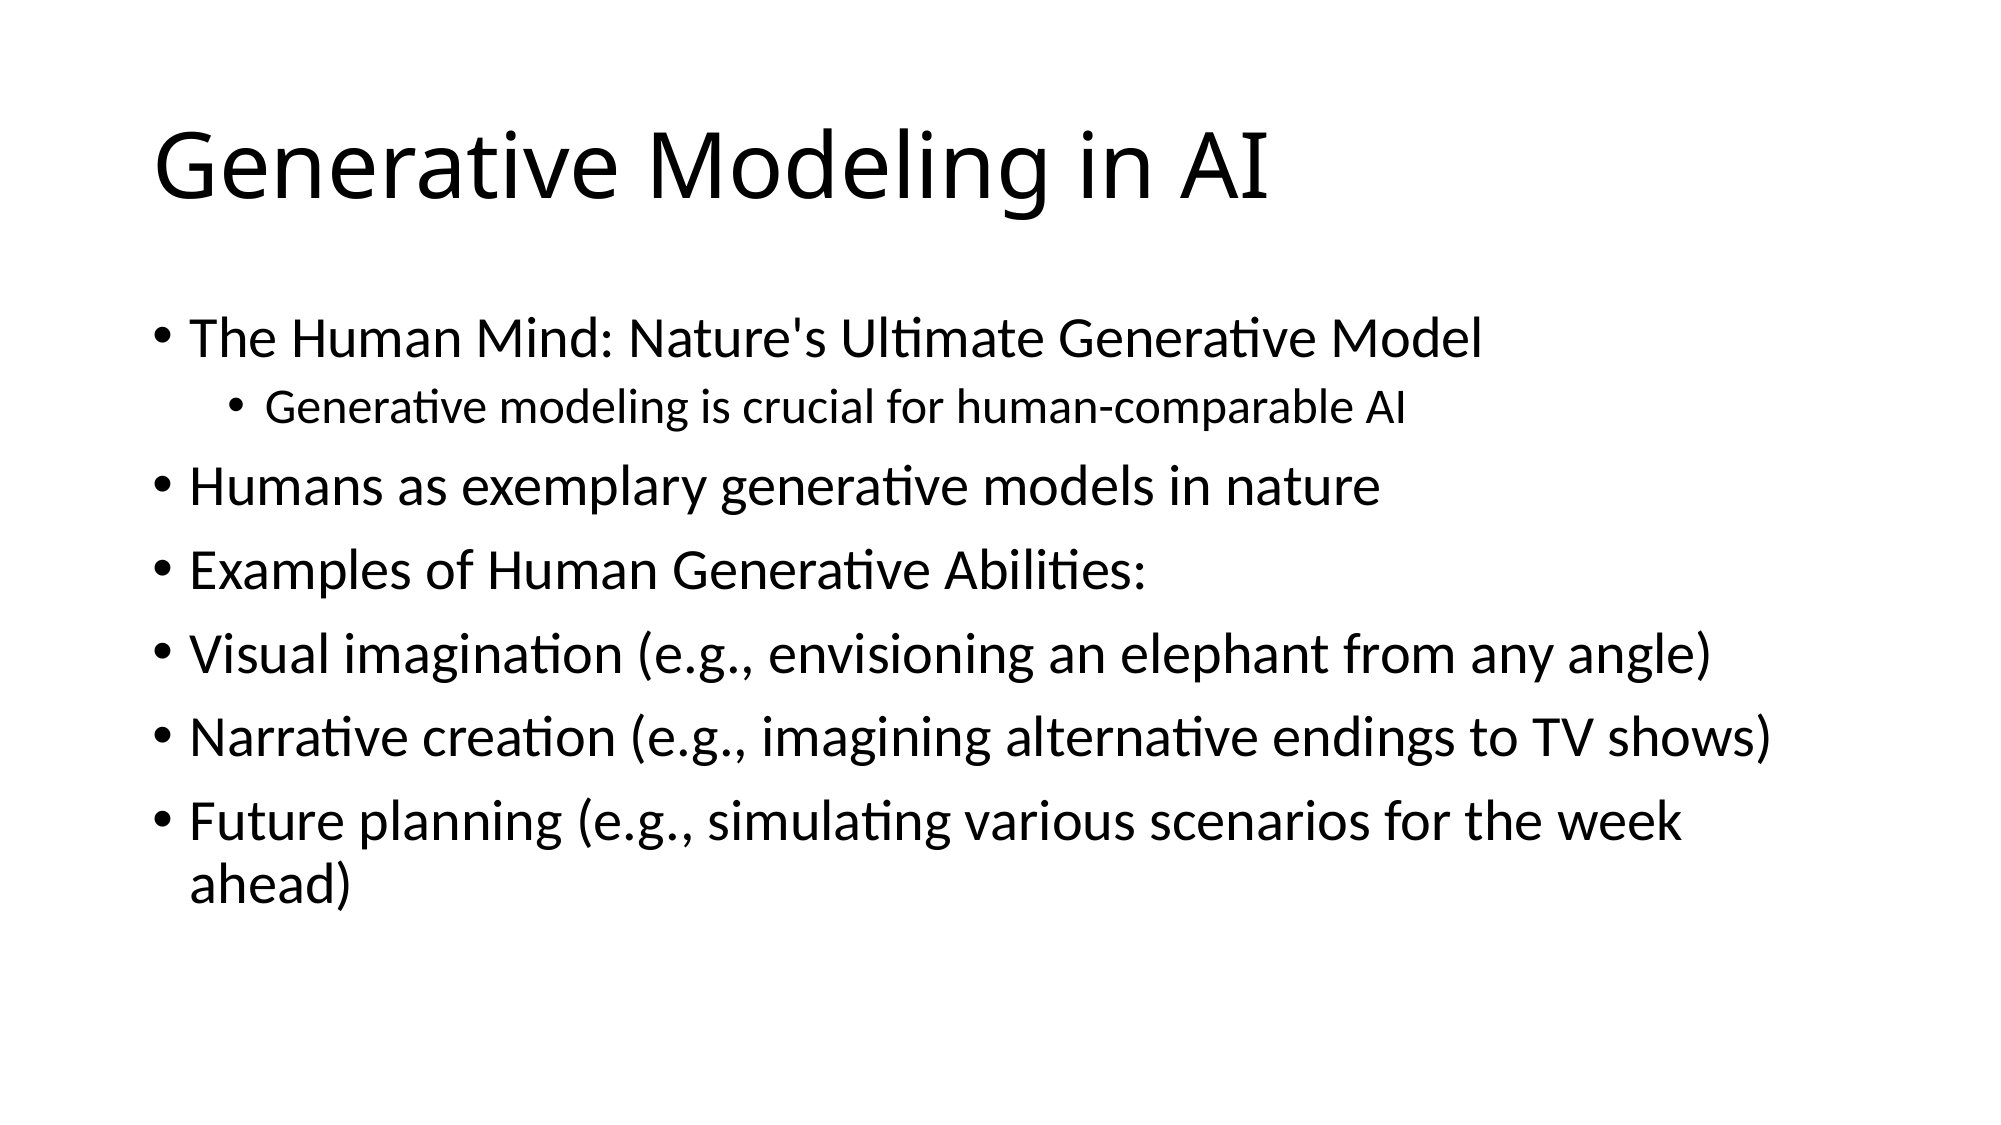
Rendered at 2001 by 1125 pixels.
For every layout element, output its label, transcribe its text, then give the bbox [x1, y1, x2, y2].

title Generative Modeling in AI [137, 59, 1863, 278]
list The Human Mind: Nature's Ultimate Generative Model Generative modeling is crucial for human-comparable AI Humans as exemplary generative models in nature Examples of Human Generative Abilities: Visual imagination (e.g., envisioning an elephant from any angle) Narrative creation (e.g., imagining alternative endings to TV shows) Future planning (e.g., simulating various scenarios for the week ahead) [137, 299, 1863, 1014]
